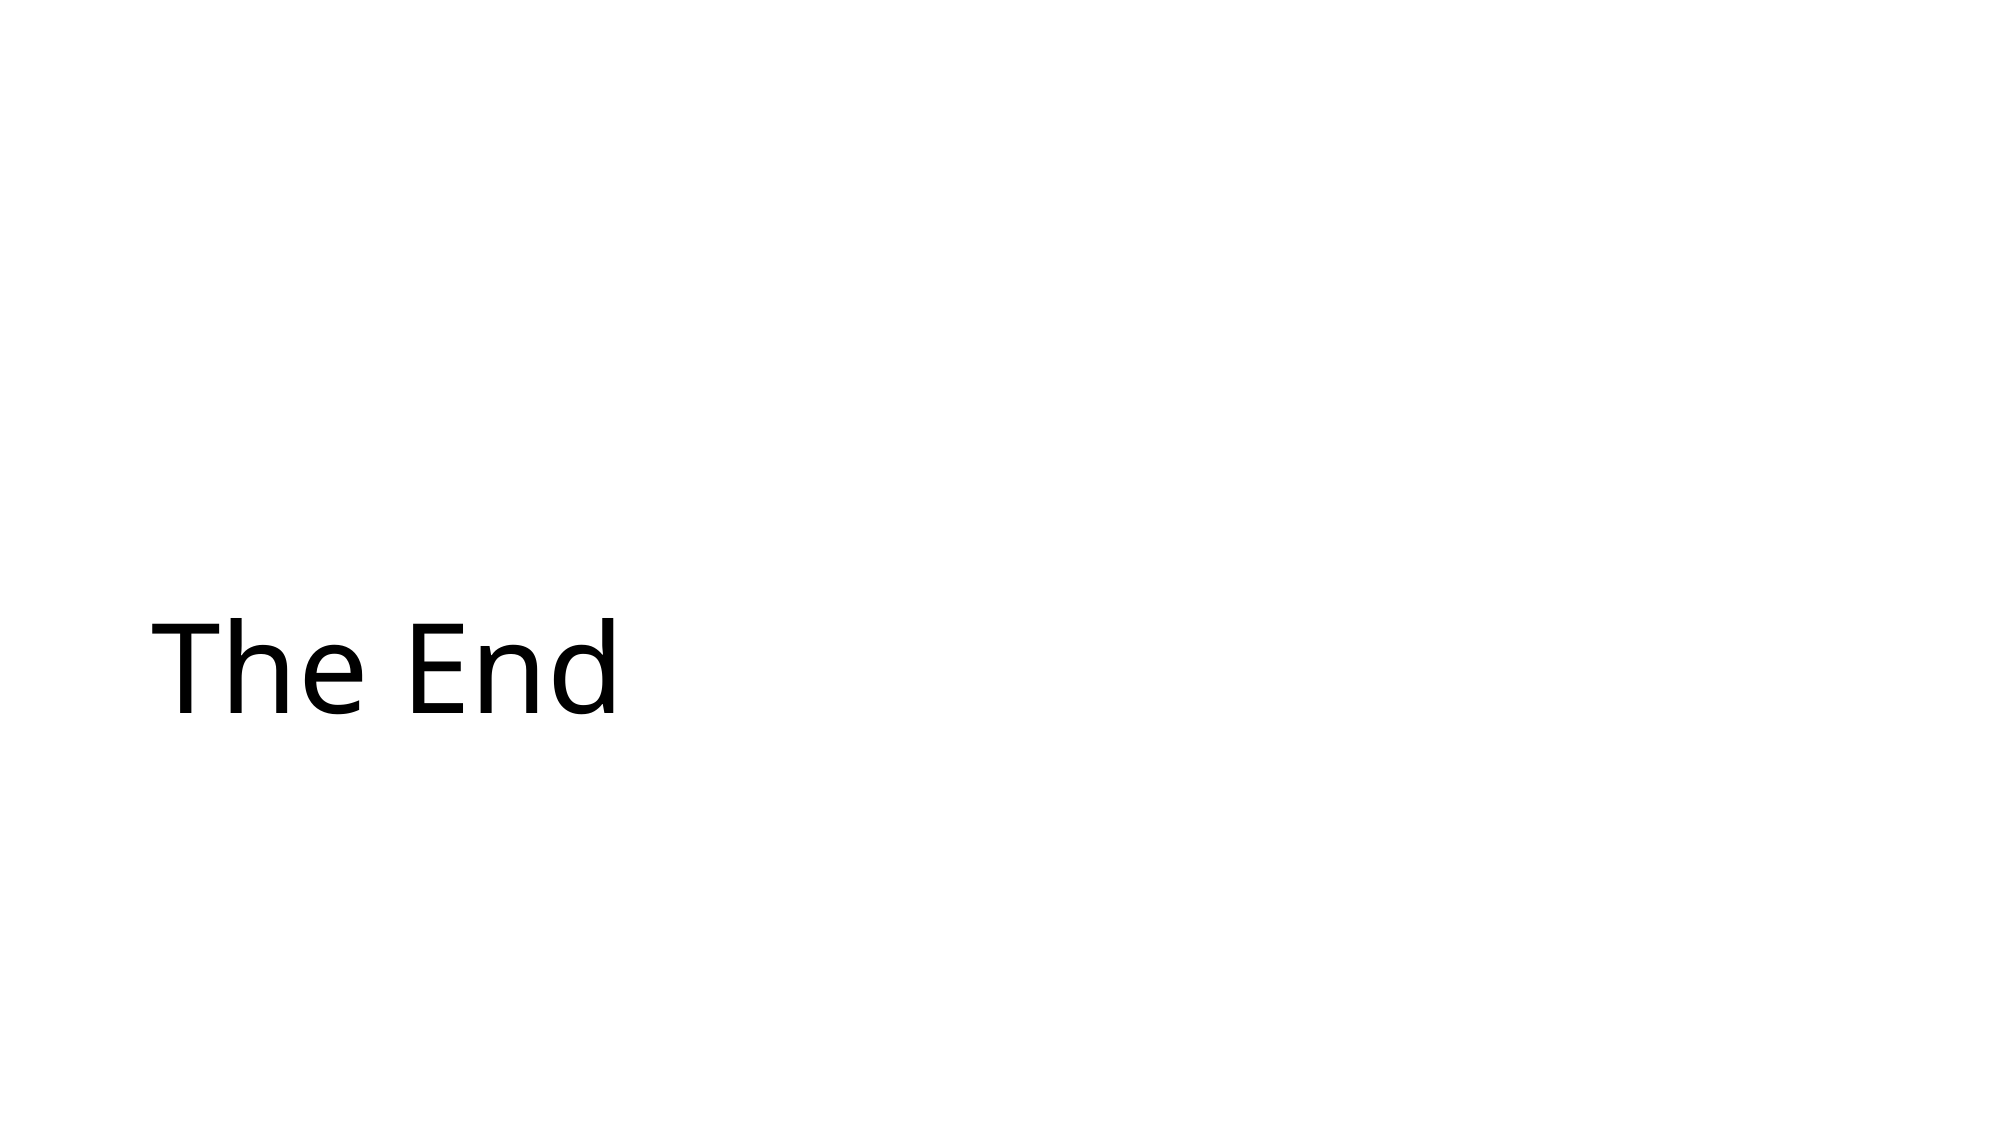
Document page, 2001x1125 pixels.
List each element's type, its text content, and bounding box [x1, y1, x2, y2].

title The End [136, 280, 1862, 749]
